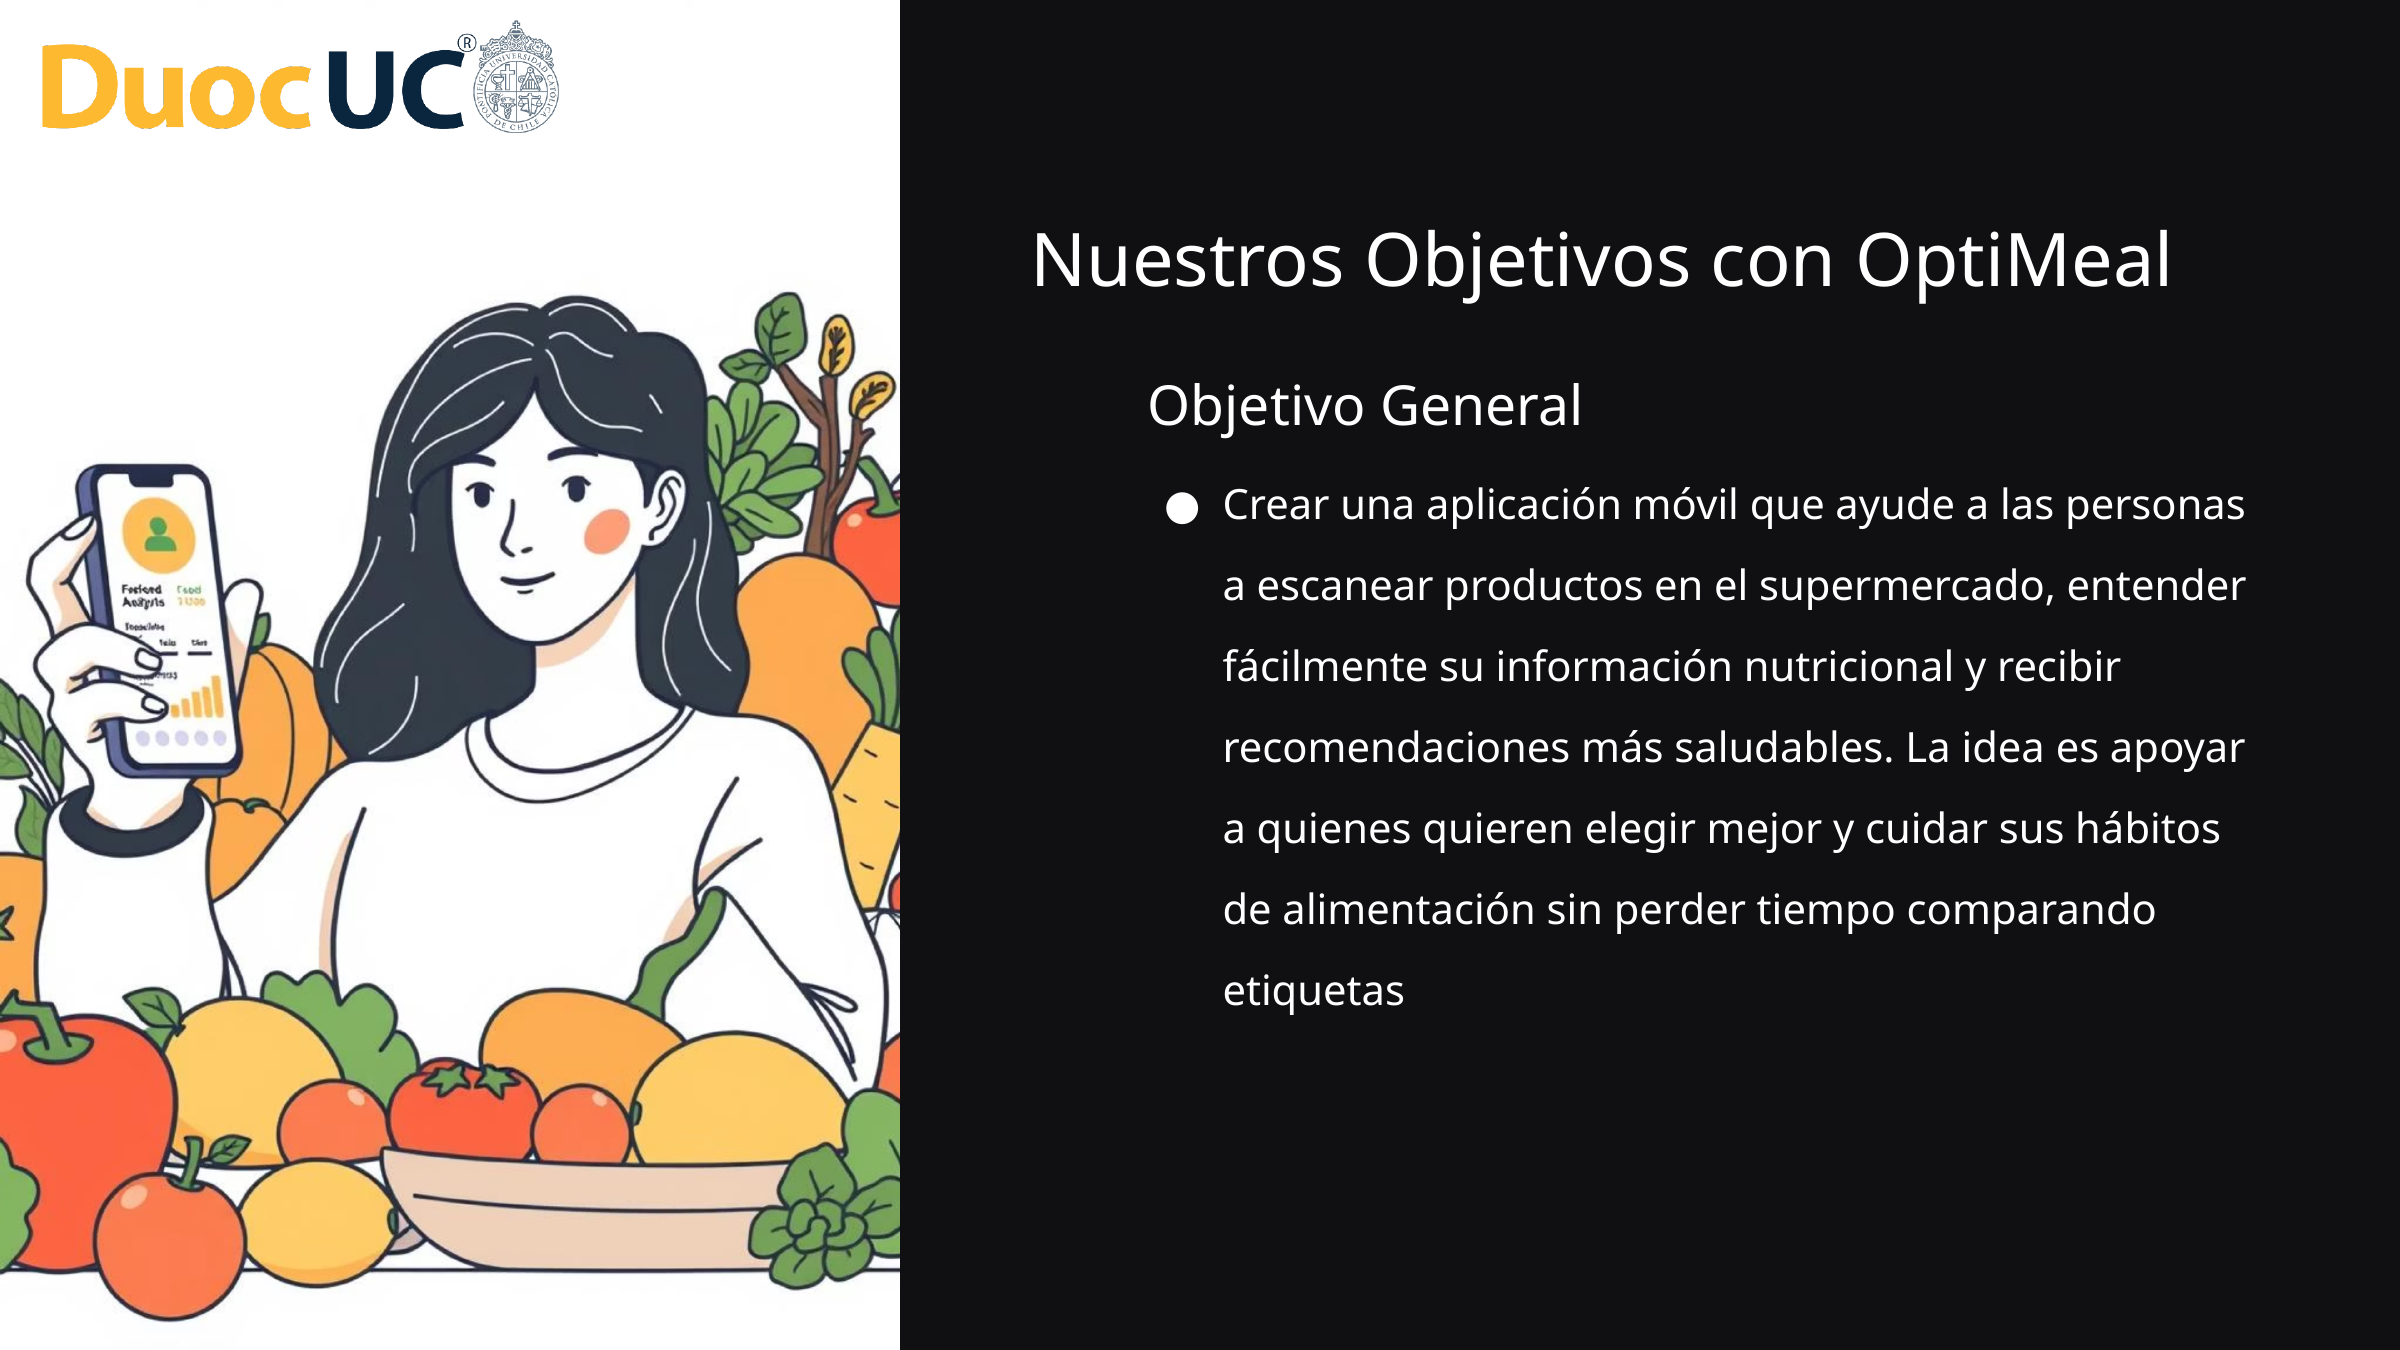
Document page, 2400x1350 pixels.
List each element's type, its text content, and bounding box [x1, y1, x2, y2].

text_box Objetivo General [1147, 353, 1706, 424]
text_box Nuestros Objetivos con OptiMeal [1030, 190, 2188, 284]
picture [0, 0, 901, 1350]
text_box Crear una aplicación móvil que ayude a las personas a escanear productos en el supermercado, entender fácilmente su información nutricional y recibir recomendaciones más saludables. La idea es apoyar a quienes quieren elegir mejor y cuidar sus hábitos de alimentación sin perder tiempo comparando etiquetas [1147, 446, 2267, 1228]
